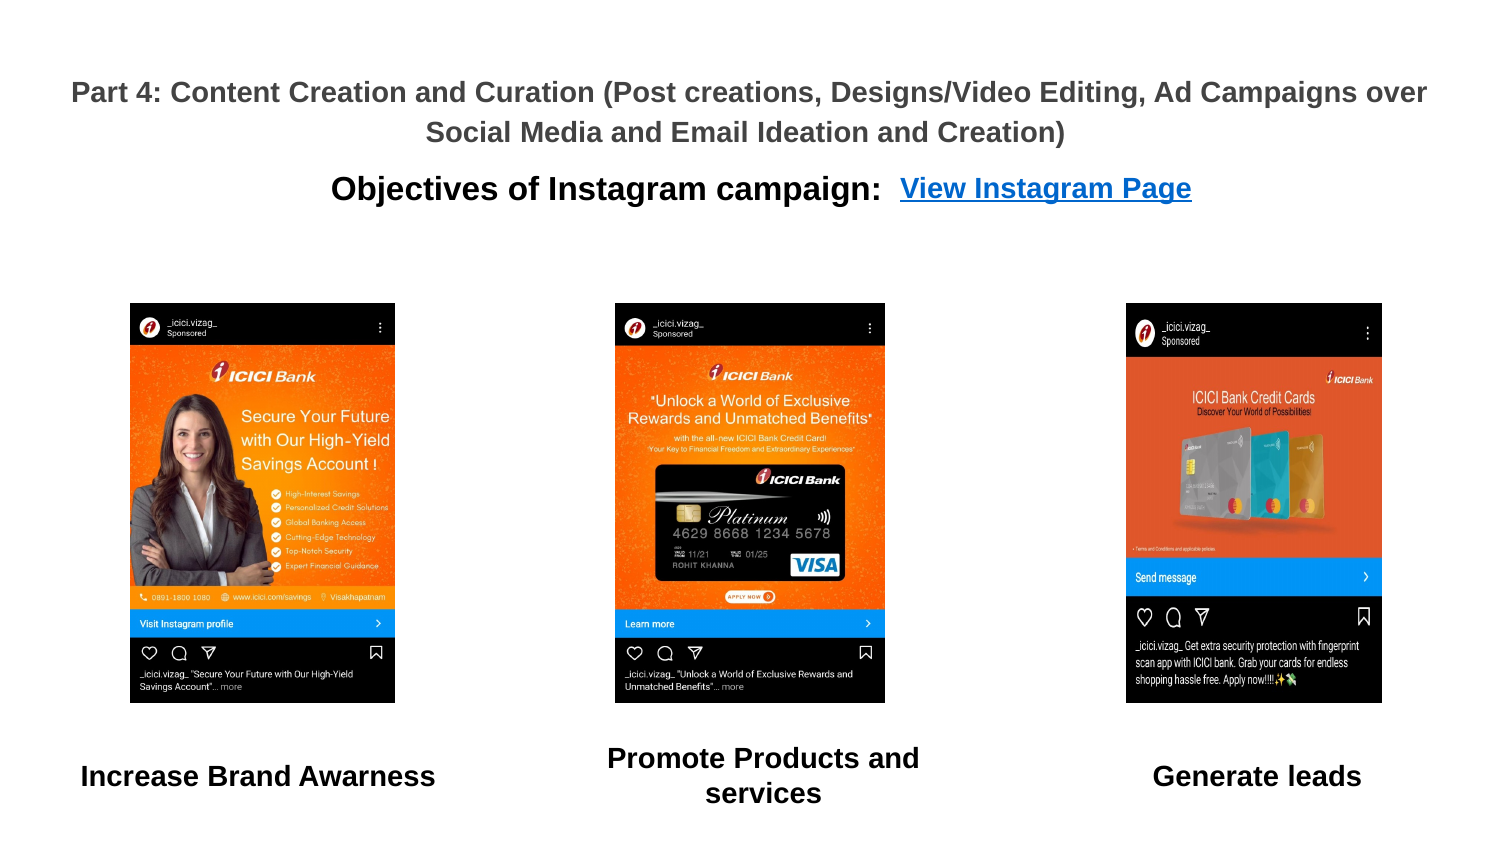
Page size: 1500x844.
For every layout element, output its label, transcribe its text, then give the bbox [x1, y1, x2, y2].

picture [130, 303, 395, 703]
text_box Generate leads [1061, 750, 1454, 800]
text_box Increase Brand Awarness [65, 750, 497, 800]
text_box Part 4: Content Creation and Curation (Post creations, Designs/Video Editing, Ad Campaigns over Social Media and Email Ideation and Creation) [29, 53, 1471, 164]
text_box Promote Products and services [549, 732, 978, 818]
text_box View Instagram Page [885, 161, 1500, 212]
picture [615, 303, 885, 704]
picture [1126, 303, 1382, 704]
text_box Objectives of Instagram campaign: [197, 159, 1016, 214]
